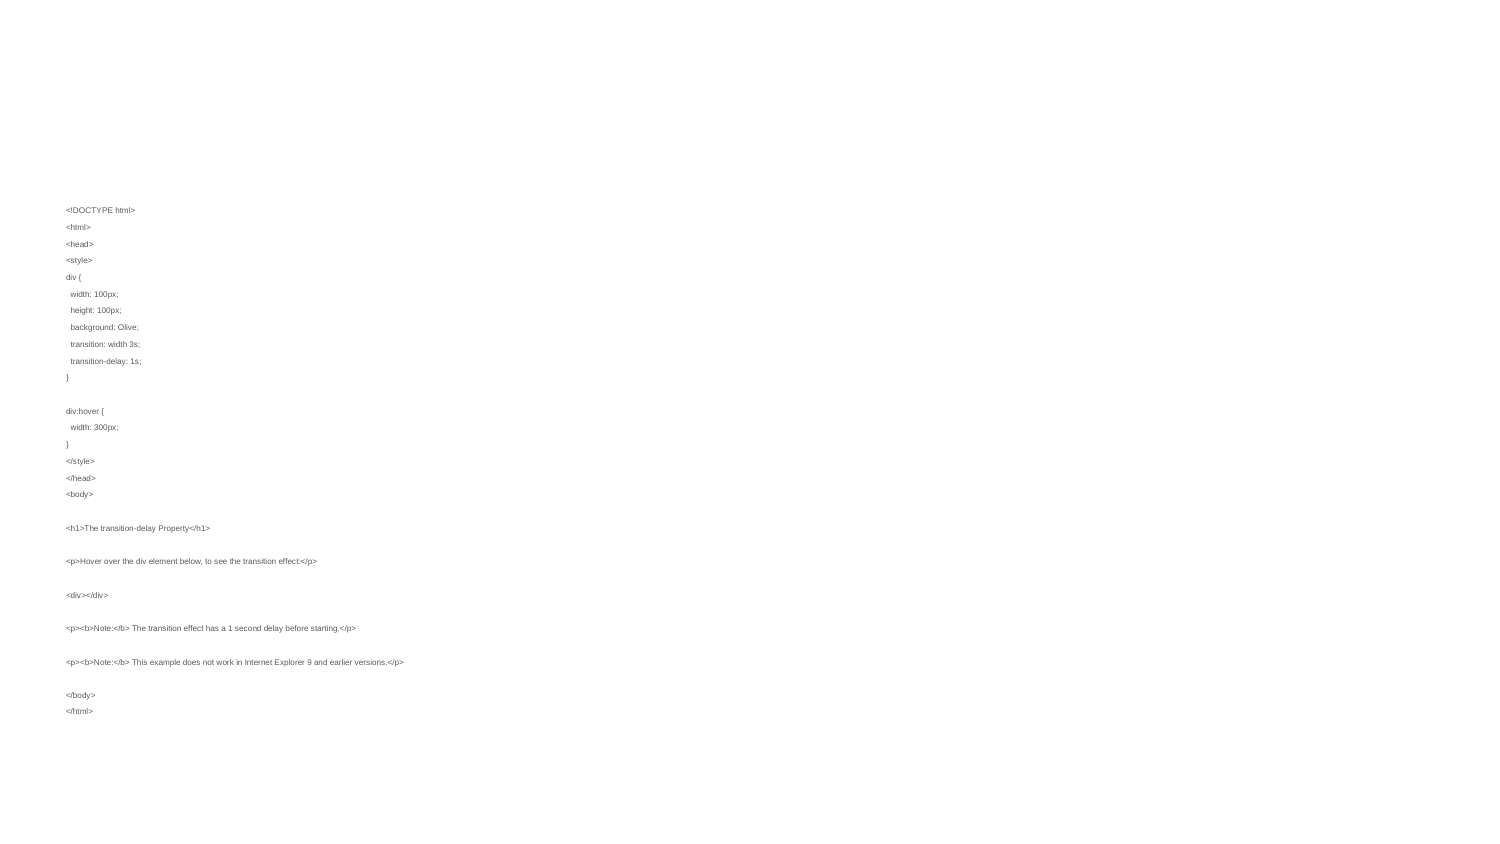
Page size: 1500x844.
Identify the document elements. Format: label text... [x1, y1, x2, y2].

list <!DOCTYPE html> <html> <head> <style> div { width: 100px; height: 100px; background: Olive; transition: width 3s; transition-delay: 1s; } div:hover { width: 300px; } </style> </head> <body> <h1>The transition-delay Property</h1> <p>Hover over the div element below, to see the transition effect:</p> <div></div> <p><b>Note:</b> The transition effect has a 1 second delay before starting.</p> <p><b>Note:</b> This example does not work in Internet Explorer 9 and earlier versions.</p> </body> </html> [51, 189, 1449, 750]
